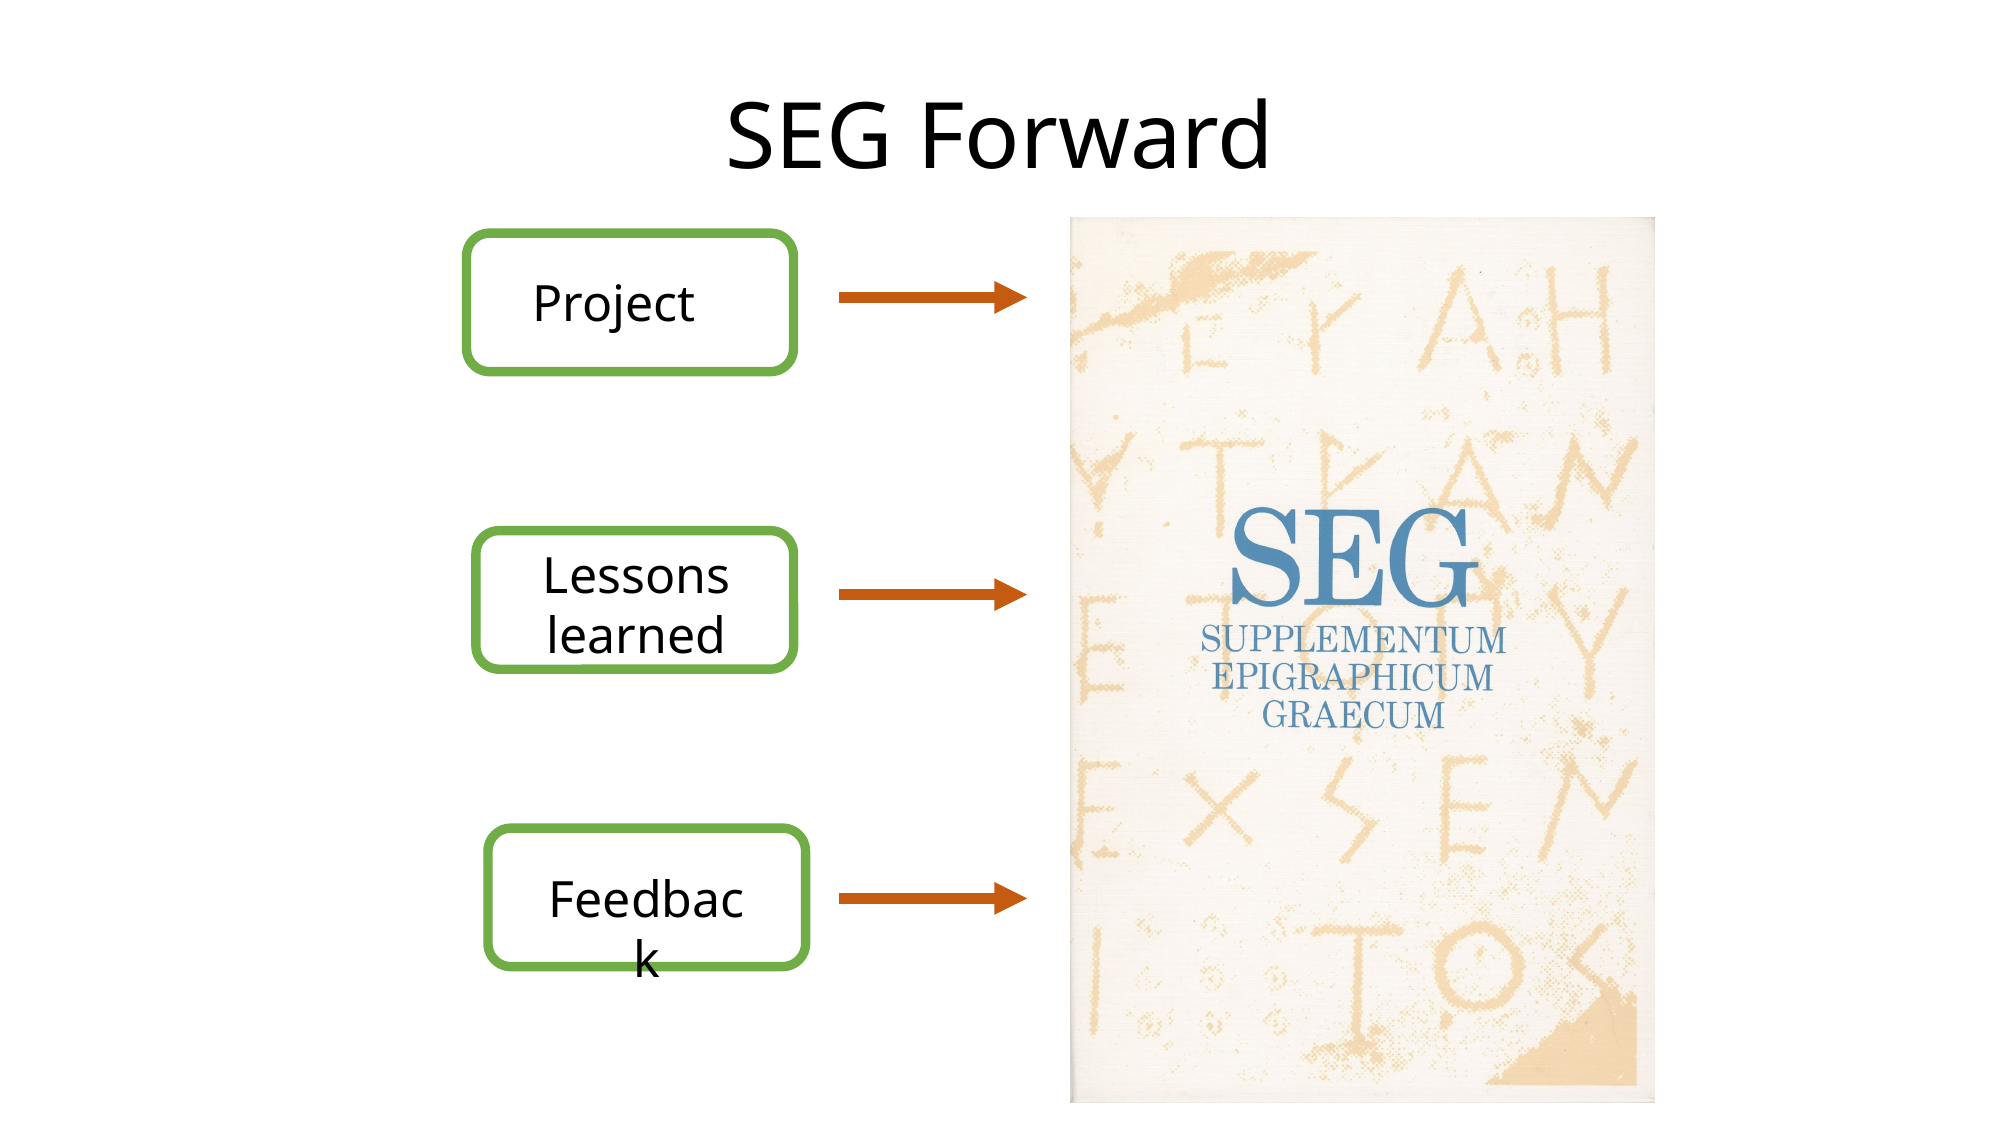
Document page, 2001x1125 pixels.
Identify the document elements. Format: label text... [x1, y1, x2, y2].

text_box [465, 232, 795, 373]
picture [1070, 217, 1655, 1103]
text_box Feedback [532, 859, 761, 995]
text_box Lessons learned [511, 536, 762, 671]
title SEG Forward [137, 59, 1863, 217]
text_box [474, 529, 795, 671]
text_box [486, 827, 807, 968]
text_box Project [500, 264, 729, 340]
